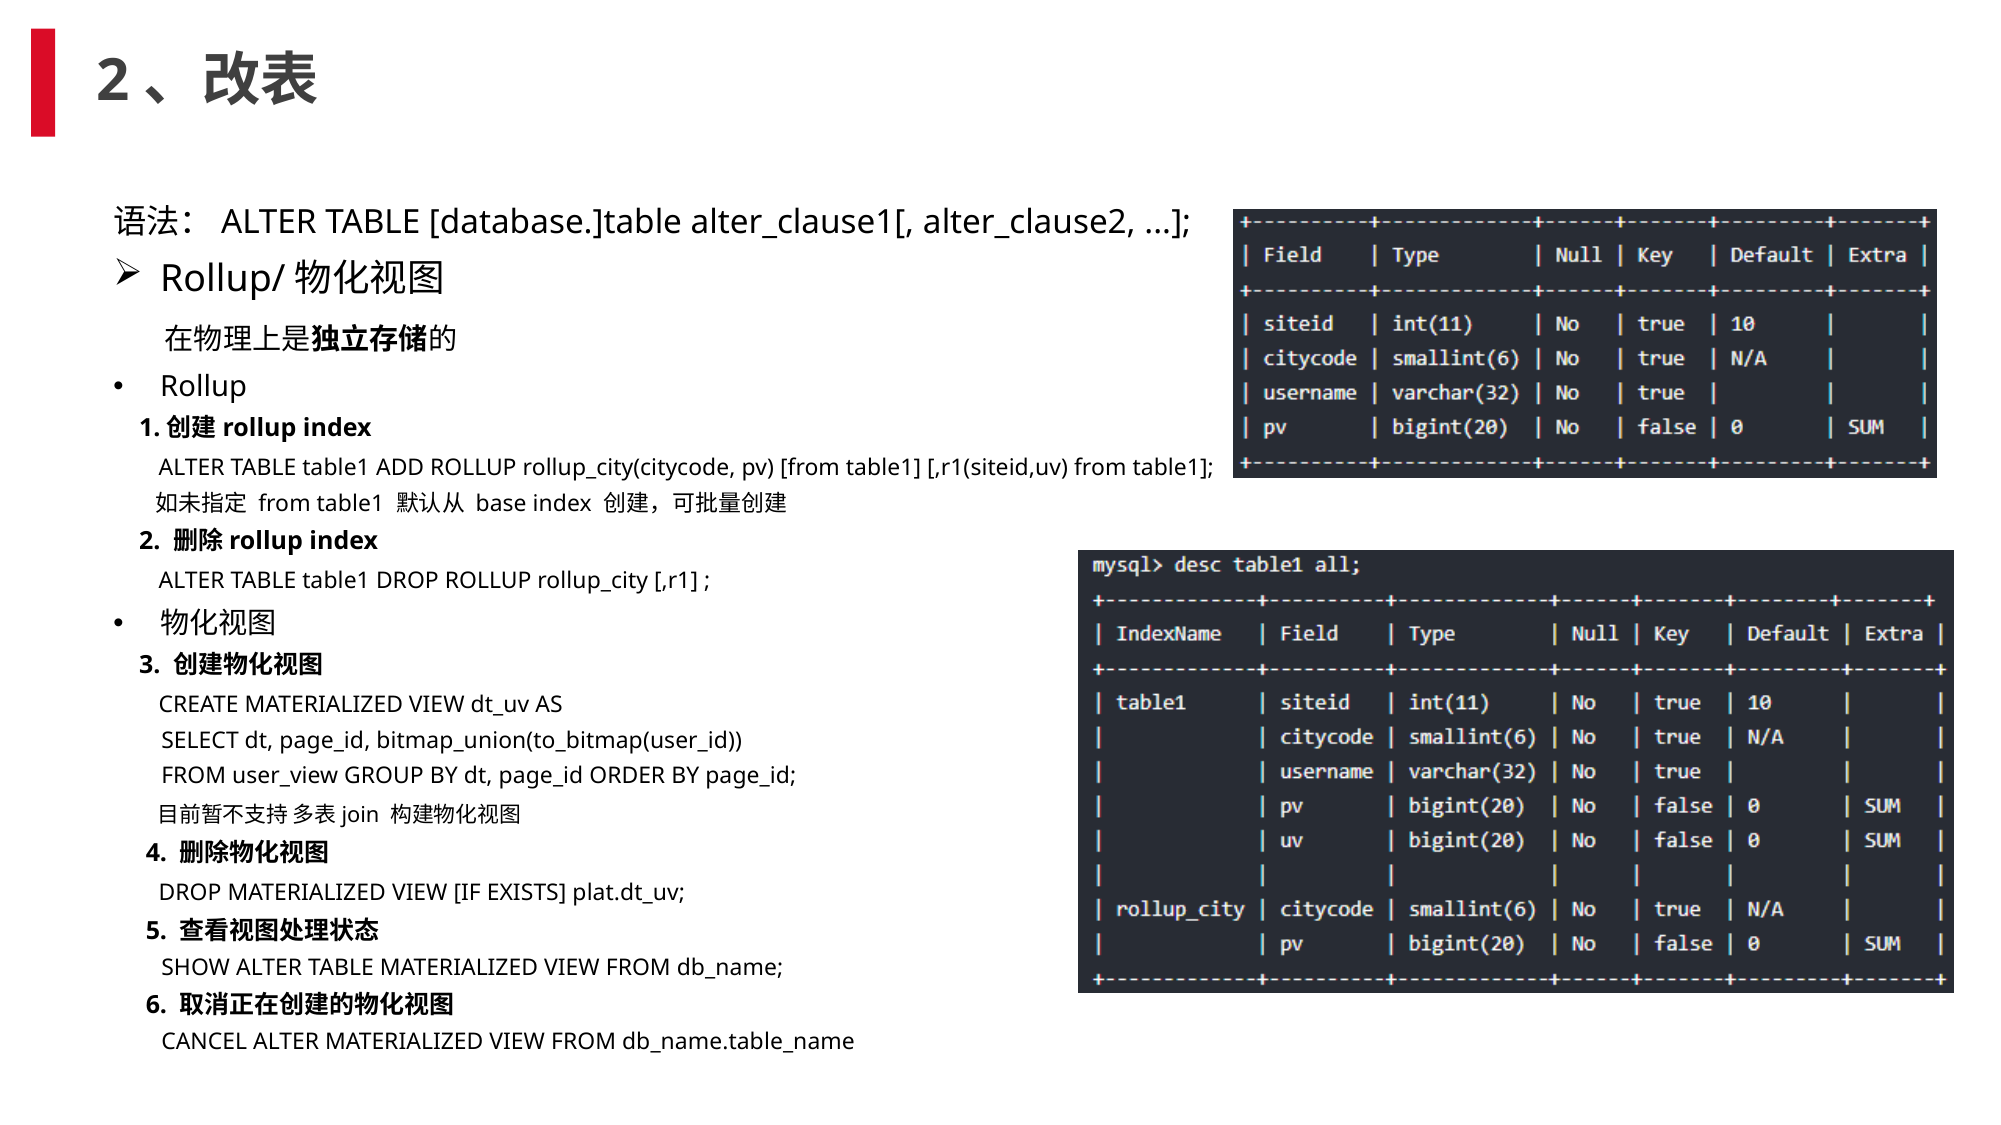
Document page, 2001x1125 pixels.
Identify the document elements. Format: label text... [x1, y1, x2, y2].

picture [1078, 550, 1954, 993]
picture [1233, 209, 1937, 479]
title 2、改表 [81, 26, 1807, 137]
text_box 语法：ALTER TABLE [database.]table alter_clause1[, alter_clause2, ...]; Rollup/物化视图 在物理上是独立存储的 Rollup 1.创建rollup index ALTER TABLE table1 ADD ROLLUP rollup_city(citycode, pv) [from table1] [,r1(siteid,uv) from table1]; 如未指定 from table1 默认从 base index 创建，可批量创建 2. 删除rollup index ALTER TABLE table1 DROP ROLLUP rollup_city [,r1] ; 物化视图 3. 创建物化视图 CREATE MATERIALIZED VIEW dt_uv AS SELECT dt, page_id, bitmap_union(to_bitmap(user_id)) FROM user_view GROUP BY dt, page_id ORDER BY page_id; 目前暂不支持 多表join 构建物化视图 4. 删除物化视图 DROP MATERIALIZED VIEW [IF EXISTS] plat.dt_uv; 5. 查看视图处理状态 SHOW ALTER TABLE MATERIALIZED VIEW FROM db_name; 6. 取消正在创建的物化视图 CANCEL ALTER MATERIALIZED VIEW FROM db_name.table_name [98, 181, 1406, 1062]
